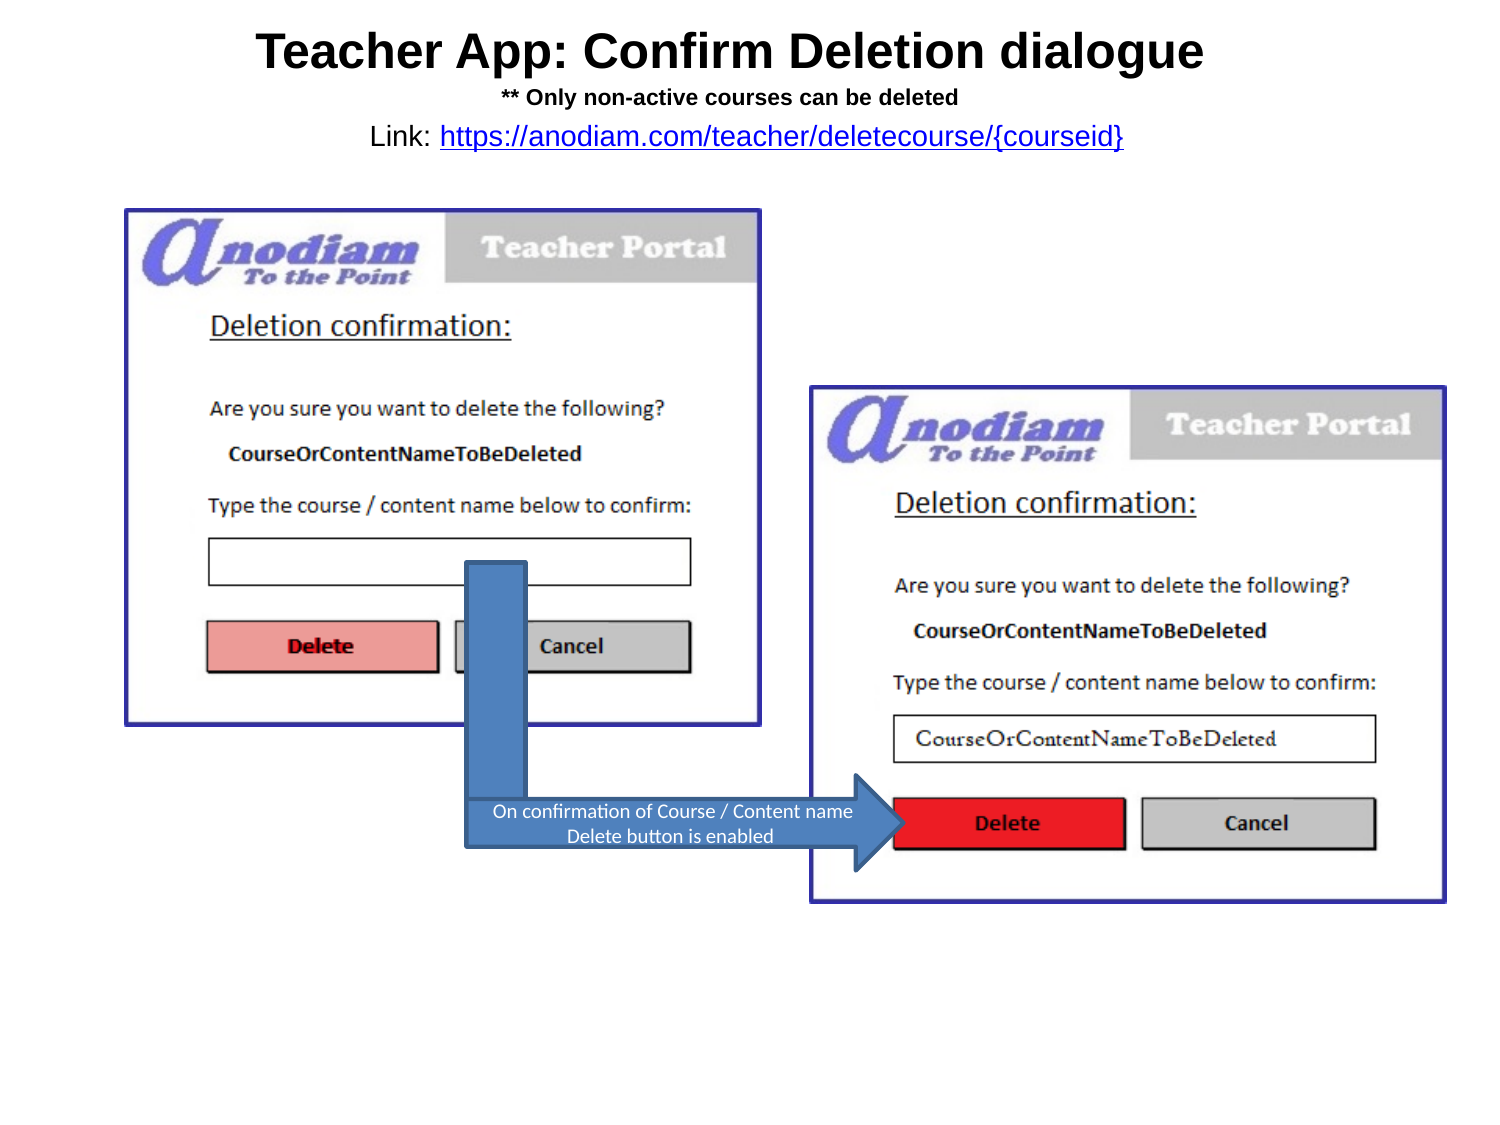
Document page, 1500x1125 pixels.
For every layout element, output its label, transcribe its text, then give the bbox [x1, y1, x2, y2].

text_box Teacher App: Confirm Deletion dialogue ** Only non-active courses can be deleted [240, 1, 1221, 110]
text_box [464, 735, 528, 797]
text_box On confirmation of Course / Content name Delete button is enabled [464, 796, 803, 849]
picture [124, 207, 763, 727]
text_box Link: https://anodiam.com/teacher/deletecourse/{courseid} [70, 110, 1424, 160]
picture [808, 385, 1447, 905]
